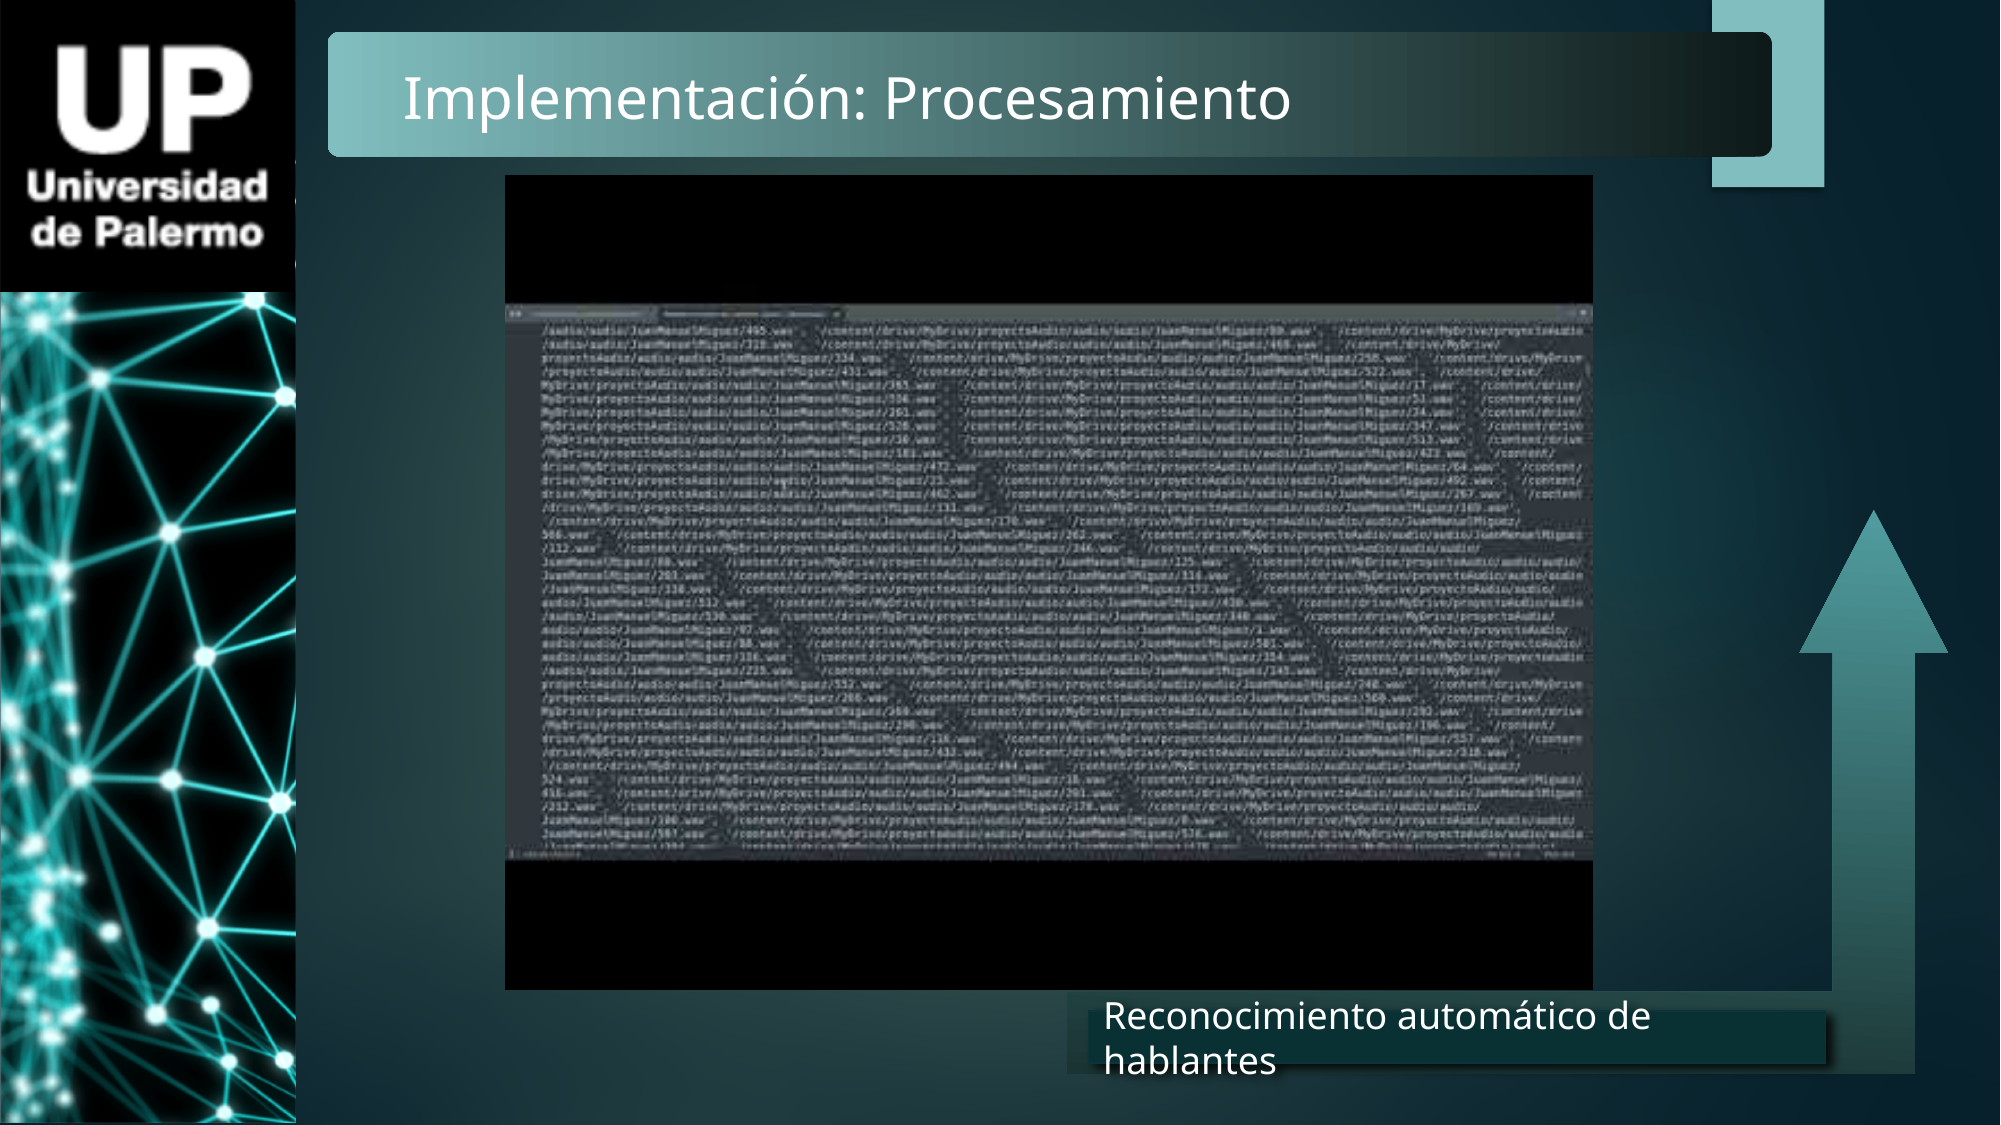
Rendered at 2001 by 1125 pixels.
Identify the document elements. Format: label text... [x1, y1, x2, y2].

text_box Reconocimiento automático de hablantes [1088, 1010, 1826, 1064]
text_box Implementación: Procesamiento [388, 21, 1948, 171]
picture [0, 0, 2000, 1125]
